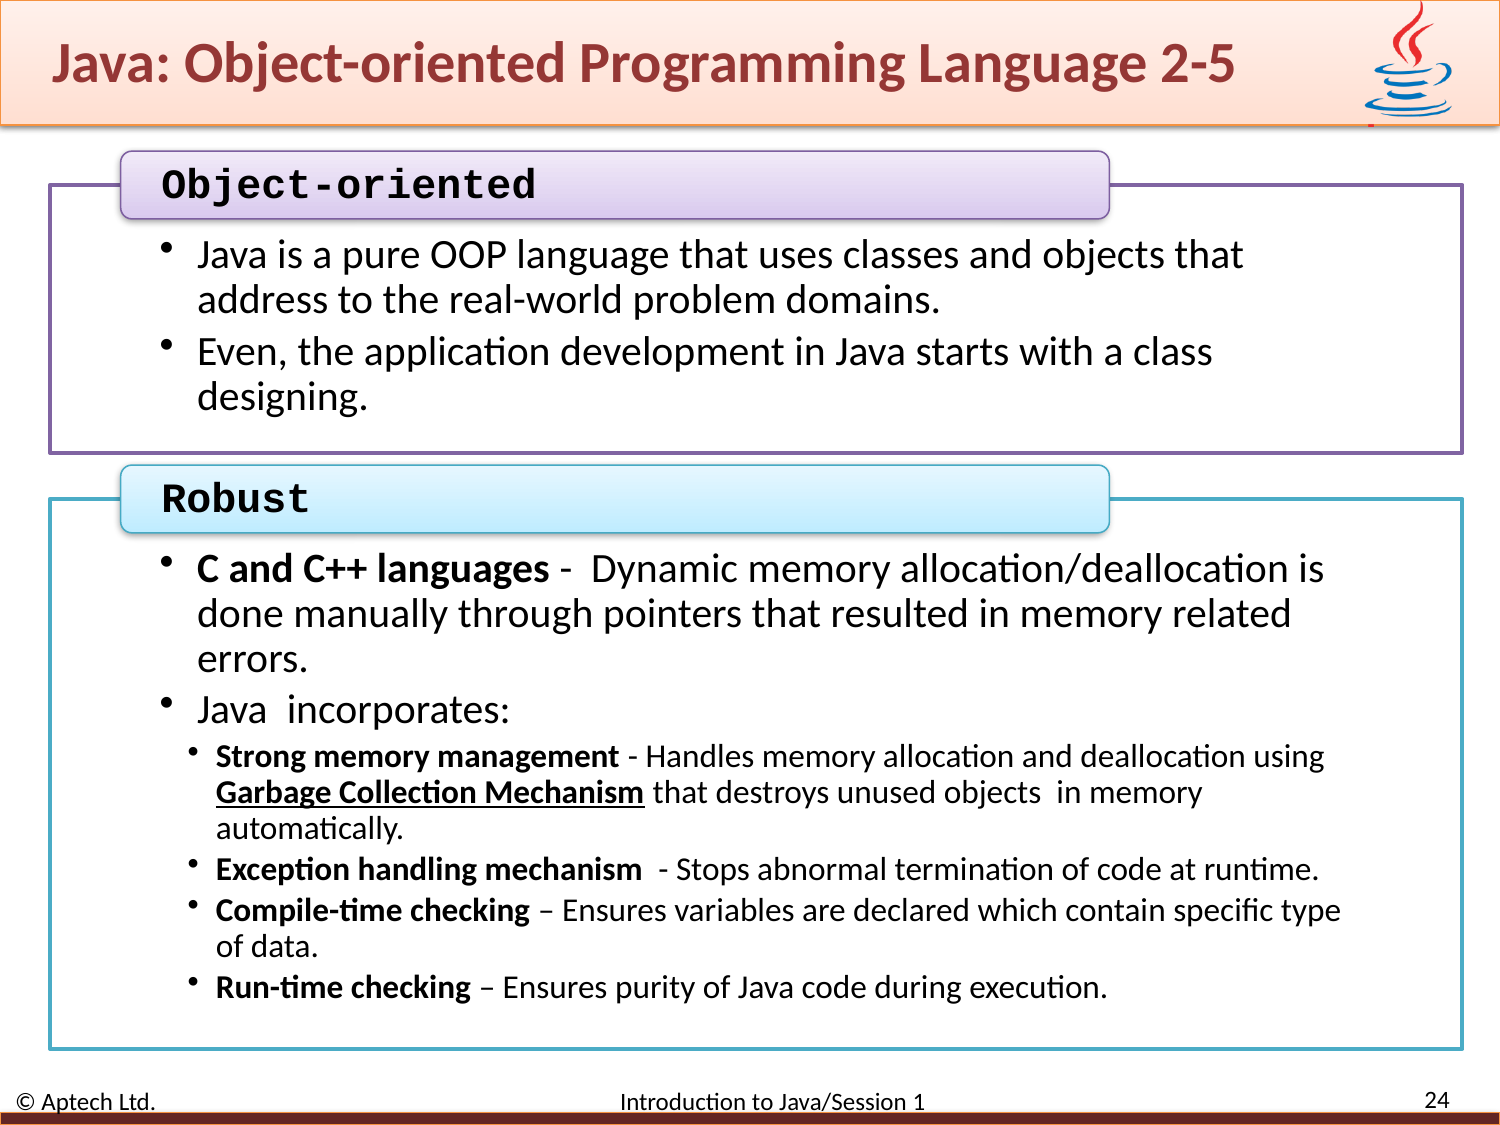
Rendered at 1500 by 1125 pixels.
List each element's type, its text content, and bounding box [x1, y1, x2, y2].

picture [1362, 0, 1454, 127]
footer © Aptech Ltd. Introduction to Java/Session 1 [0, 1087, 1325, 1113]
title Java: Object-oriented Programming Language 2-5 [37, 24, 1288, 93]
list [49, 149, 1463, 1051]
slide_number 24 [1337, 1084, 1465, 1113]
